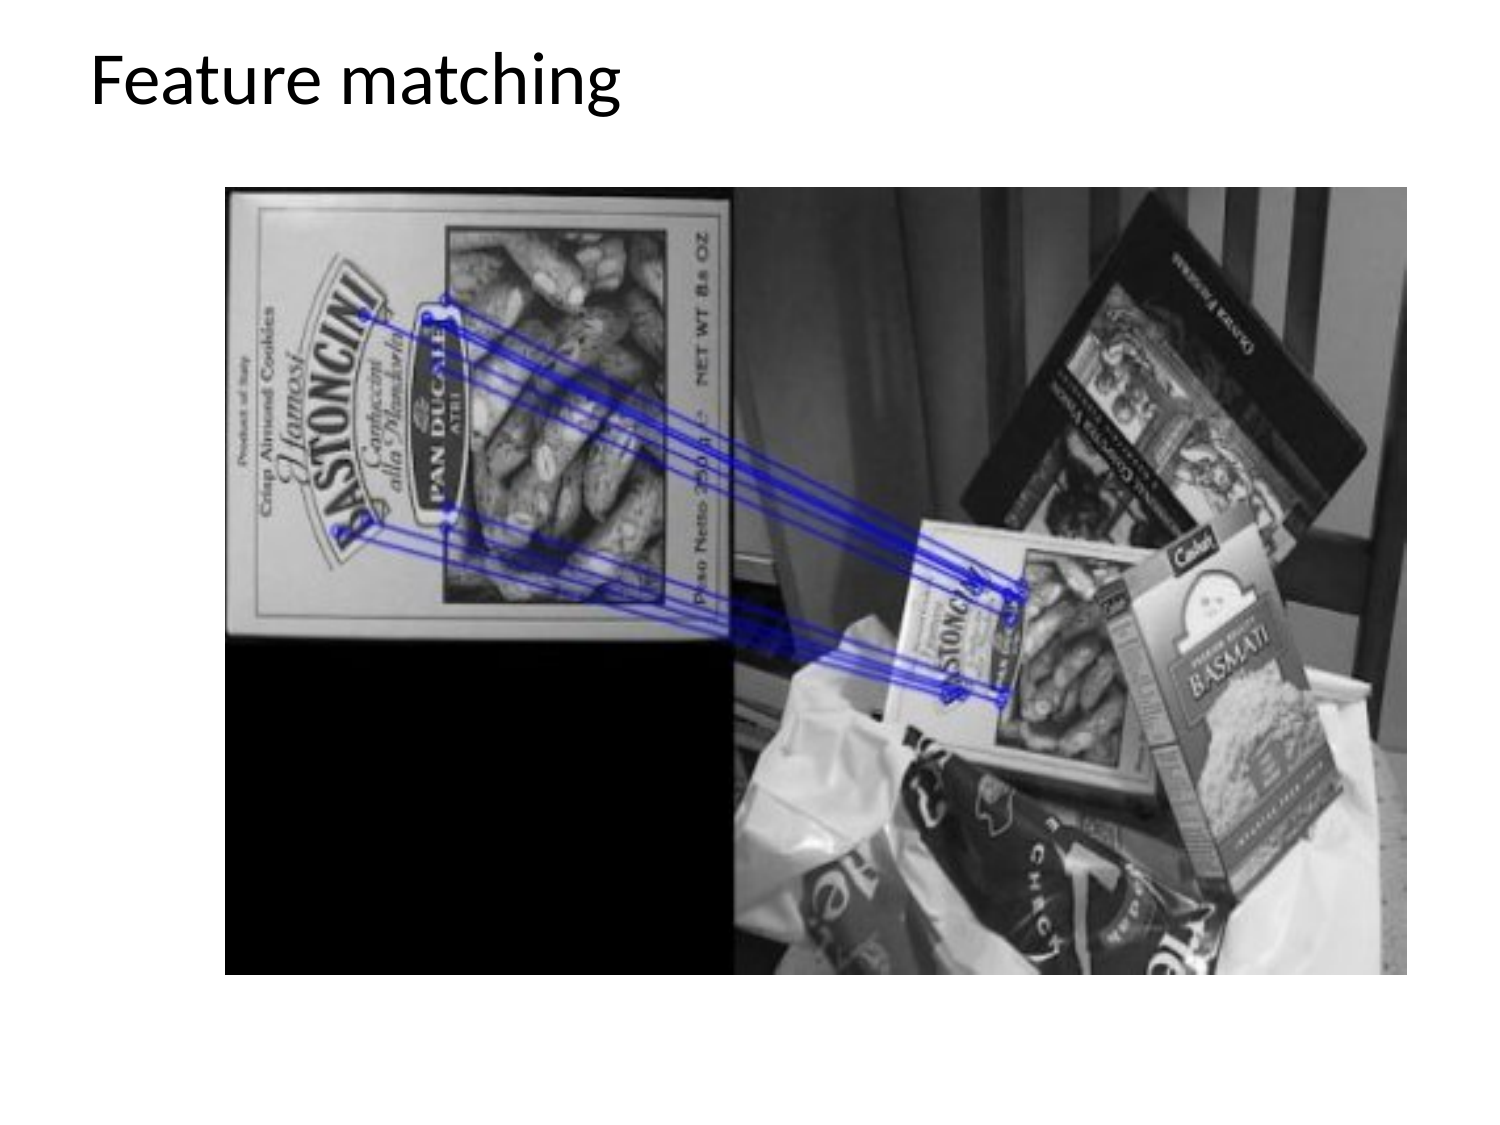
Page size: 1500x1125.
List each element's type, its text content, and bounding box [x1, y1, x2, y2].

title Feature matching [75, 0, 1425, 150]
picture [224, 187, 1407, 976]
